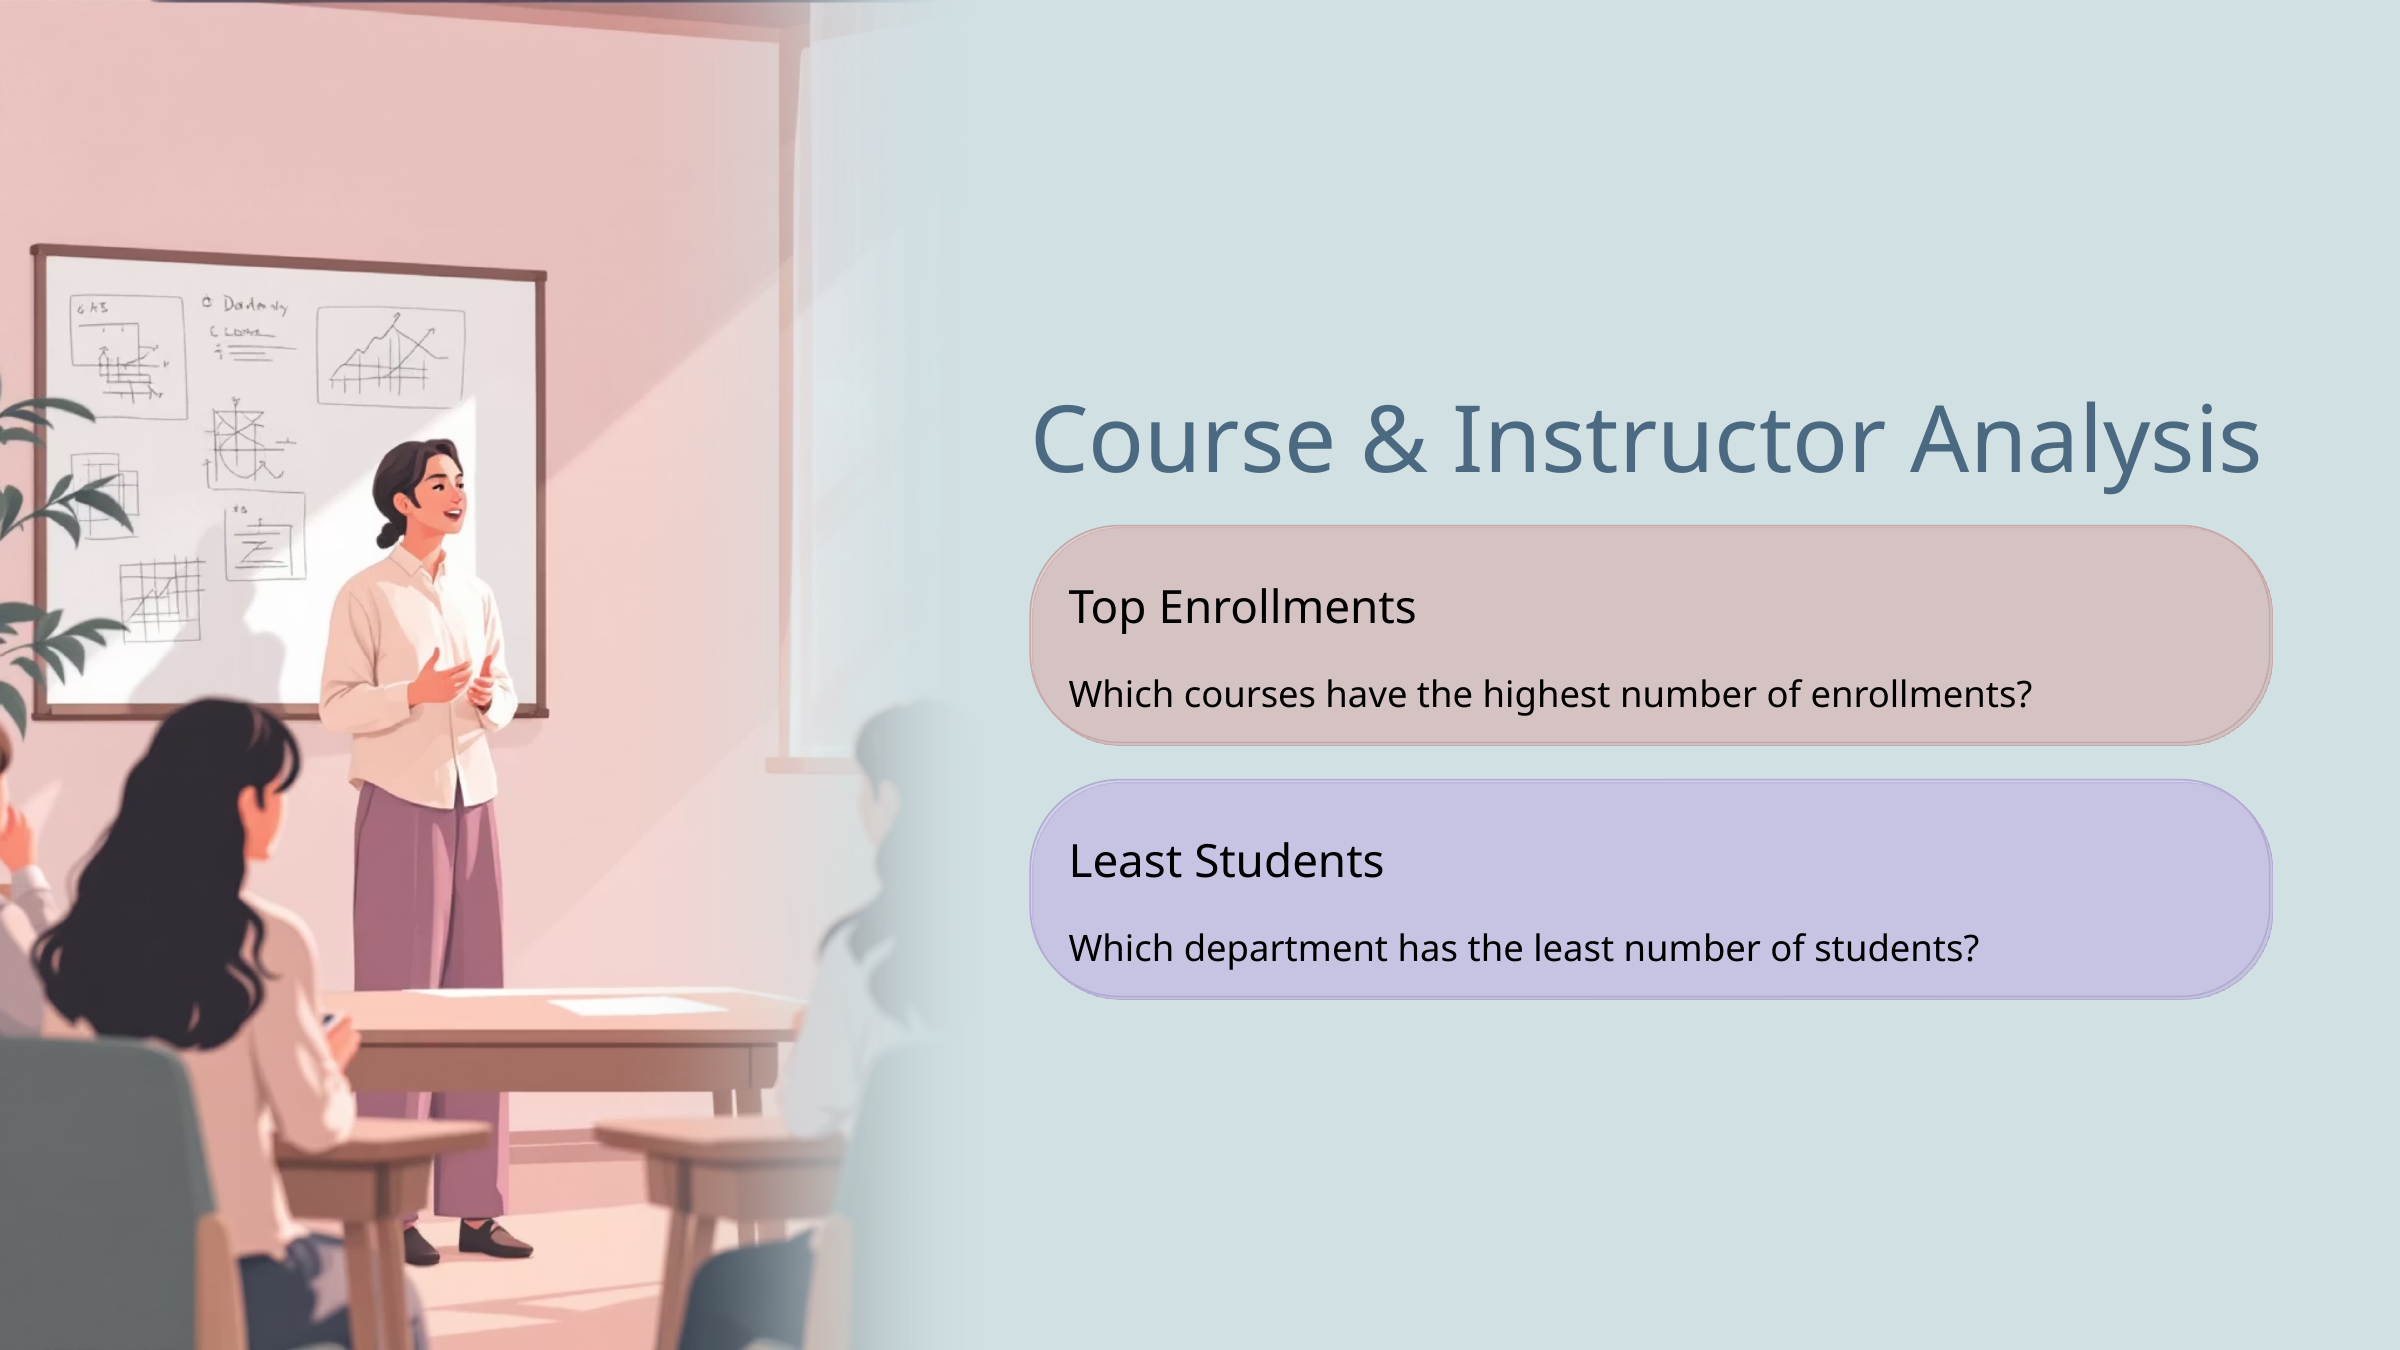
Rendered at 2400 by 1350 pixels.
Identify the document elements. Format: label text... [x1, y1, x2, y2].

text_box Least Students [1068, 818, 1534, 877]
text_box Which department has the least number of students? [1068, 898, 2232, 958]
text_box [1030, 779, 2270, 997]
picture [0, 0, 991, 1350]
text_box Top Enrollments [1068, 563, 1534, 622]
text_box [1030, 525, 2270, 743]
text_box Course & Instructor Analysis [1030, 353, 2269, 470]
text_box Which courses have the highest number of enrollments? [1068, 644, 2232, 704]
